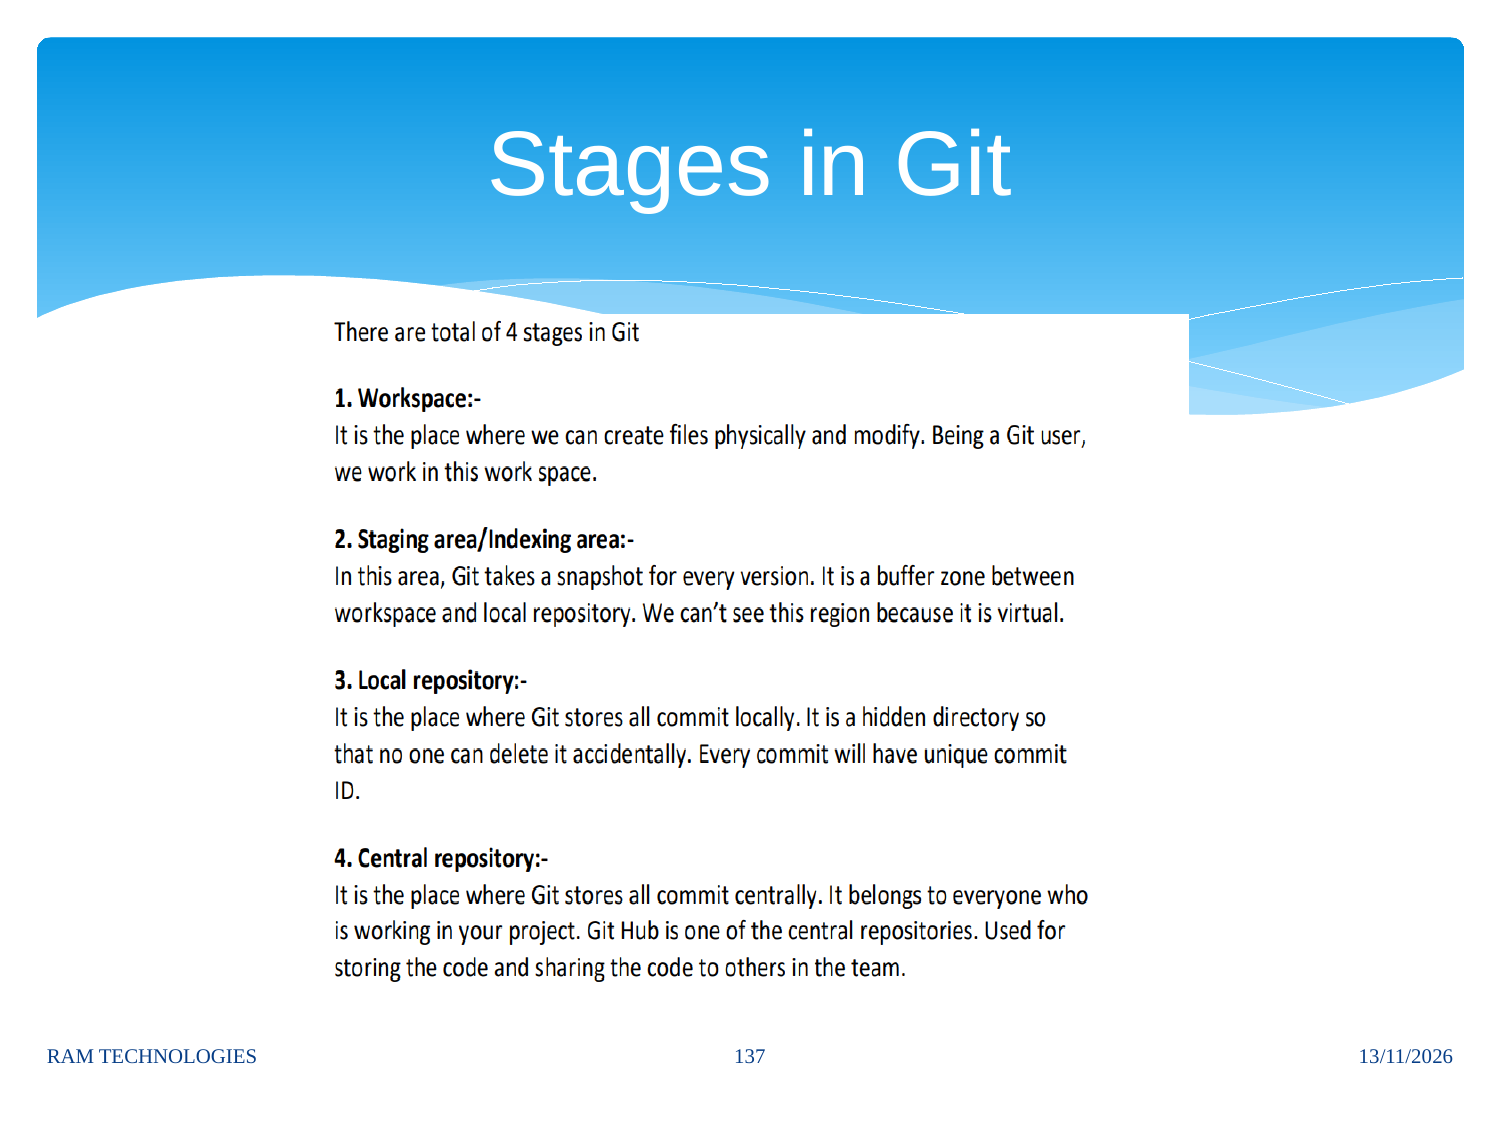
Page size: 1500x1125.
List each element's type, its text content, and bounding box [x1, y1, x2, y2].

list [312, 314, 1189, 1006]
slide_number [847, 1025, 1469, 1086]
title Stages in Git [75, 55, 1425, 261]
slide_number 137 [654, 1025, 846, 1086]
footer RAM TECHNOLOGIES [31, 1025, 653, 1086]
